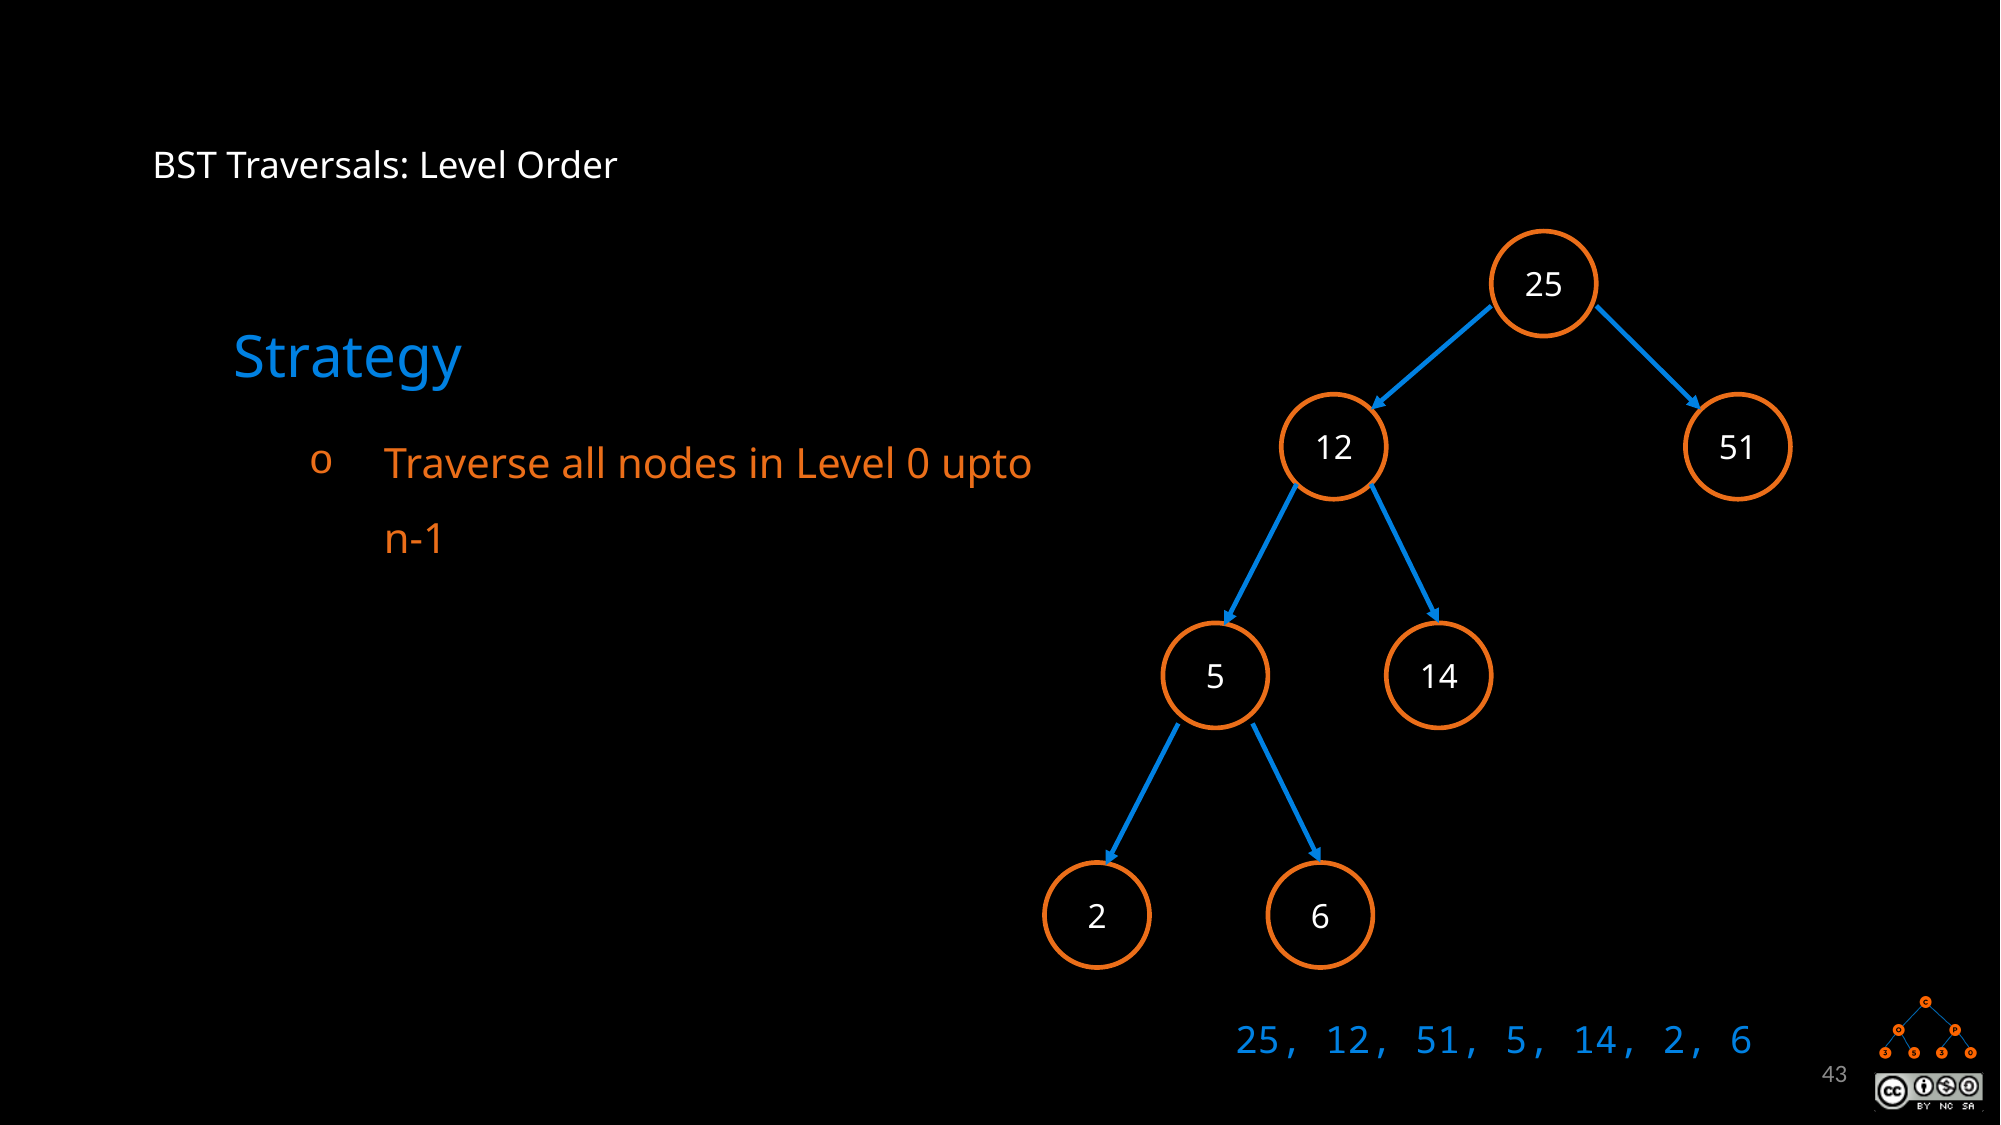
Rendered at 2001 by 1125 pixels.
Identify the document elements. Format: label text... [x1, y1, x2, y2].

slide_number 43 [1412, 1042, 1859, 1103]
text_box 25, 12, 51, 5, 14, 2, 6 [1220, 1008, 1768, 1069]
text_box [1859, 988, 1998, 1112]
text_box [1044, 231, 1791, 968]
title BST Traversals: Level Order [137, 59, 1863, 278]
text_box Strategy Traverse all nodes in Level 0 upto n-1 [219, 277, 1044, 825]
